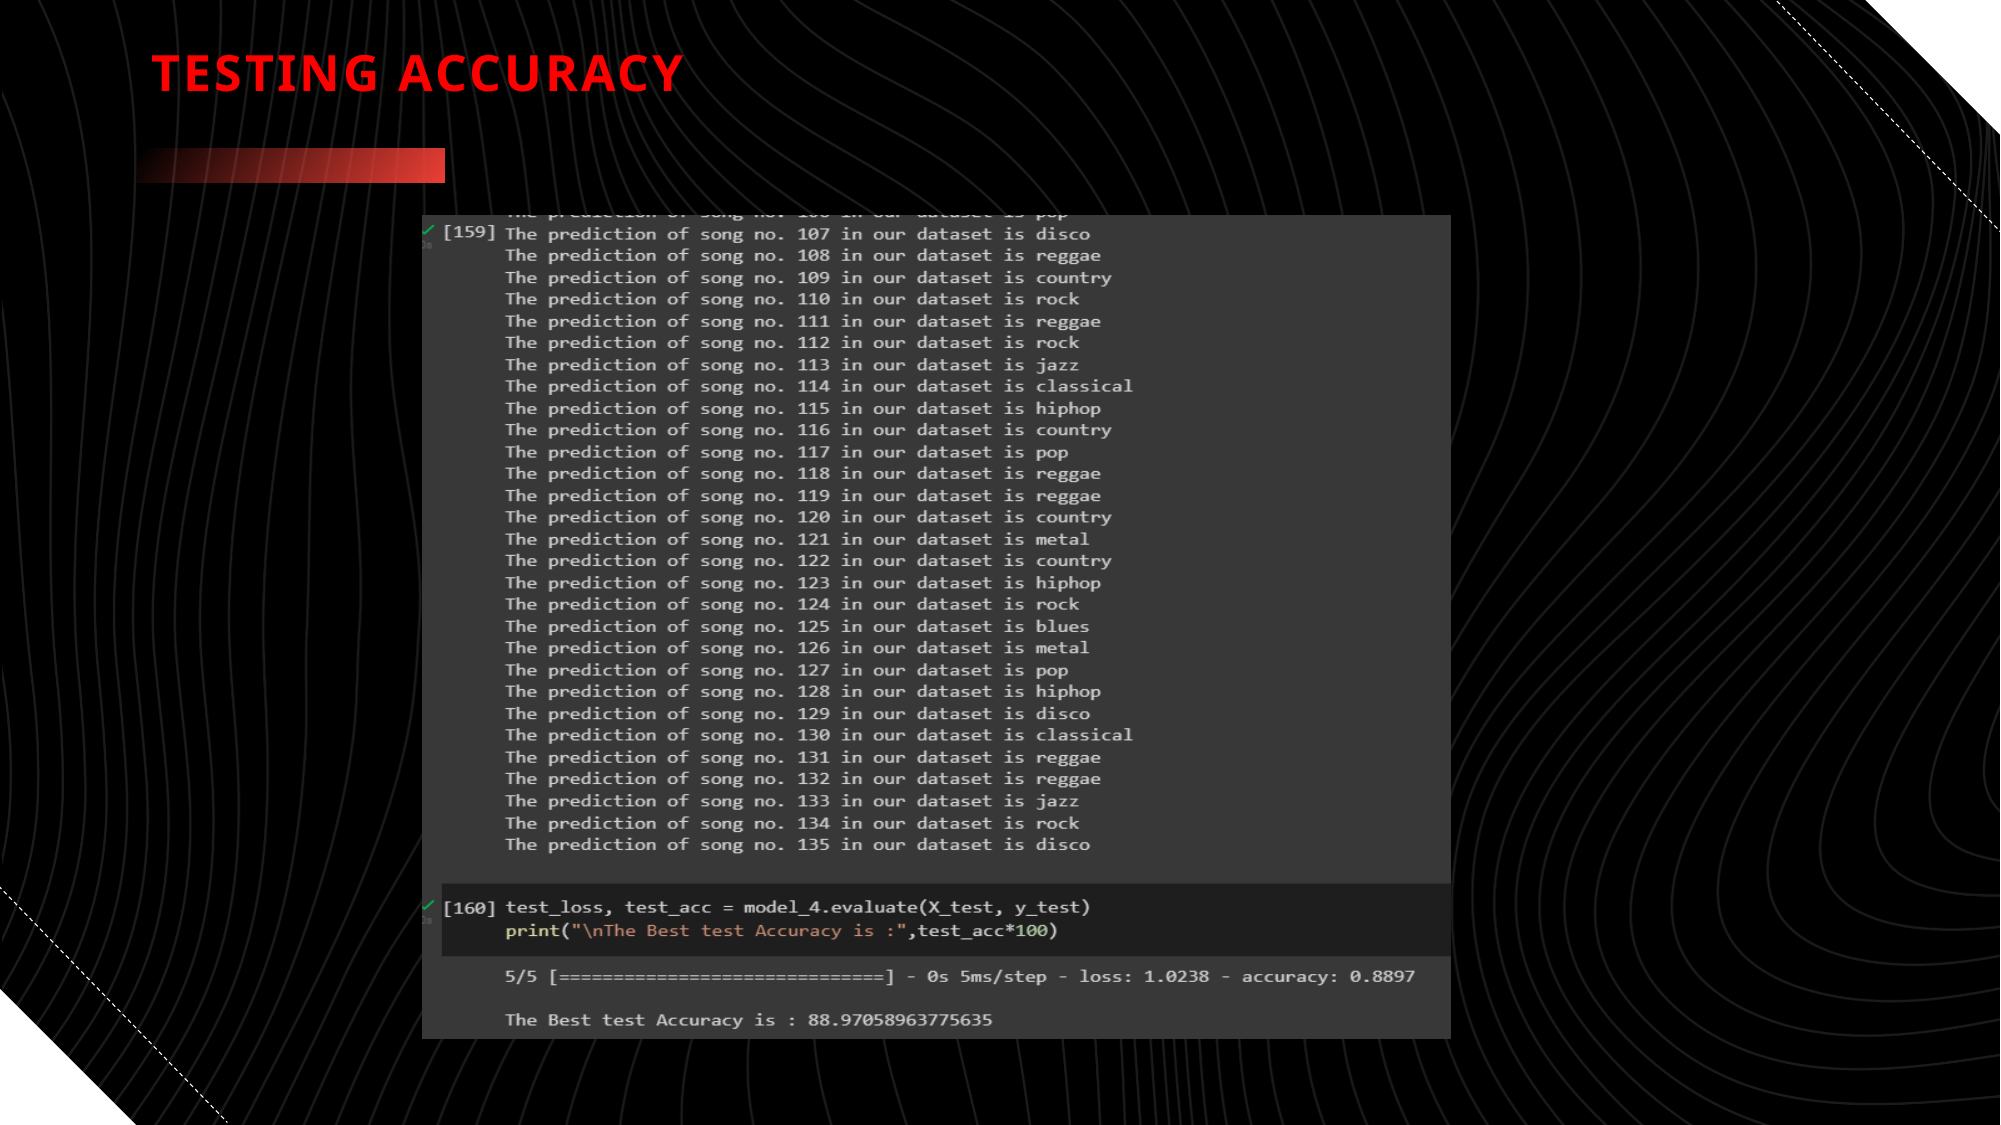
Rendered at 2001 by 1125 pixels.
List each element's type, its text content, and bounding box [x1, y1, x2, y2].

title TESTING ACCURACY [136, 27, 1863, 124]
picture [422, 215, 1451, 1040]
